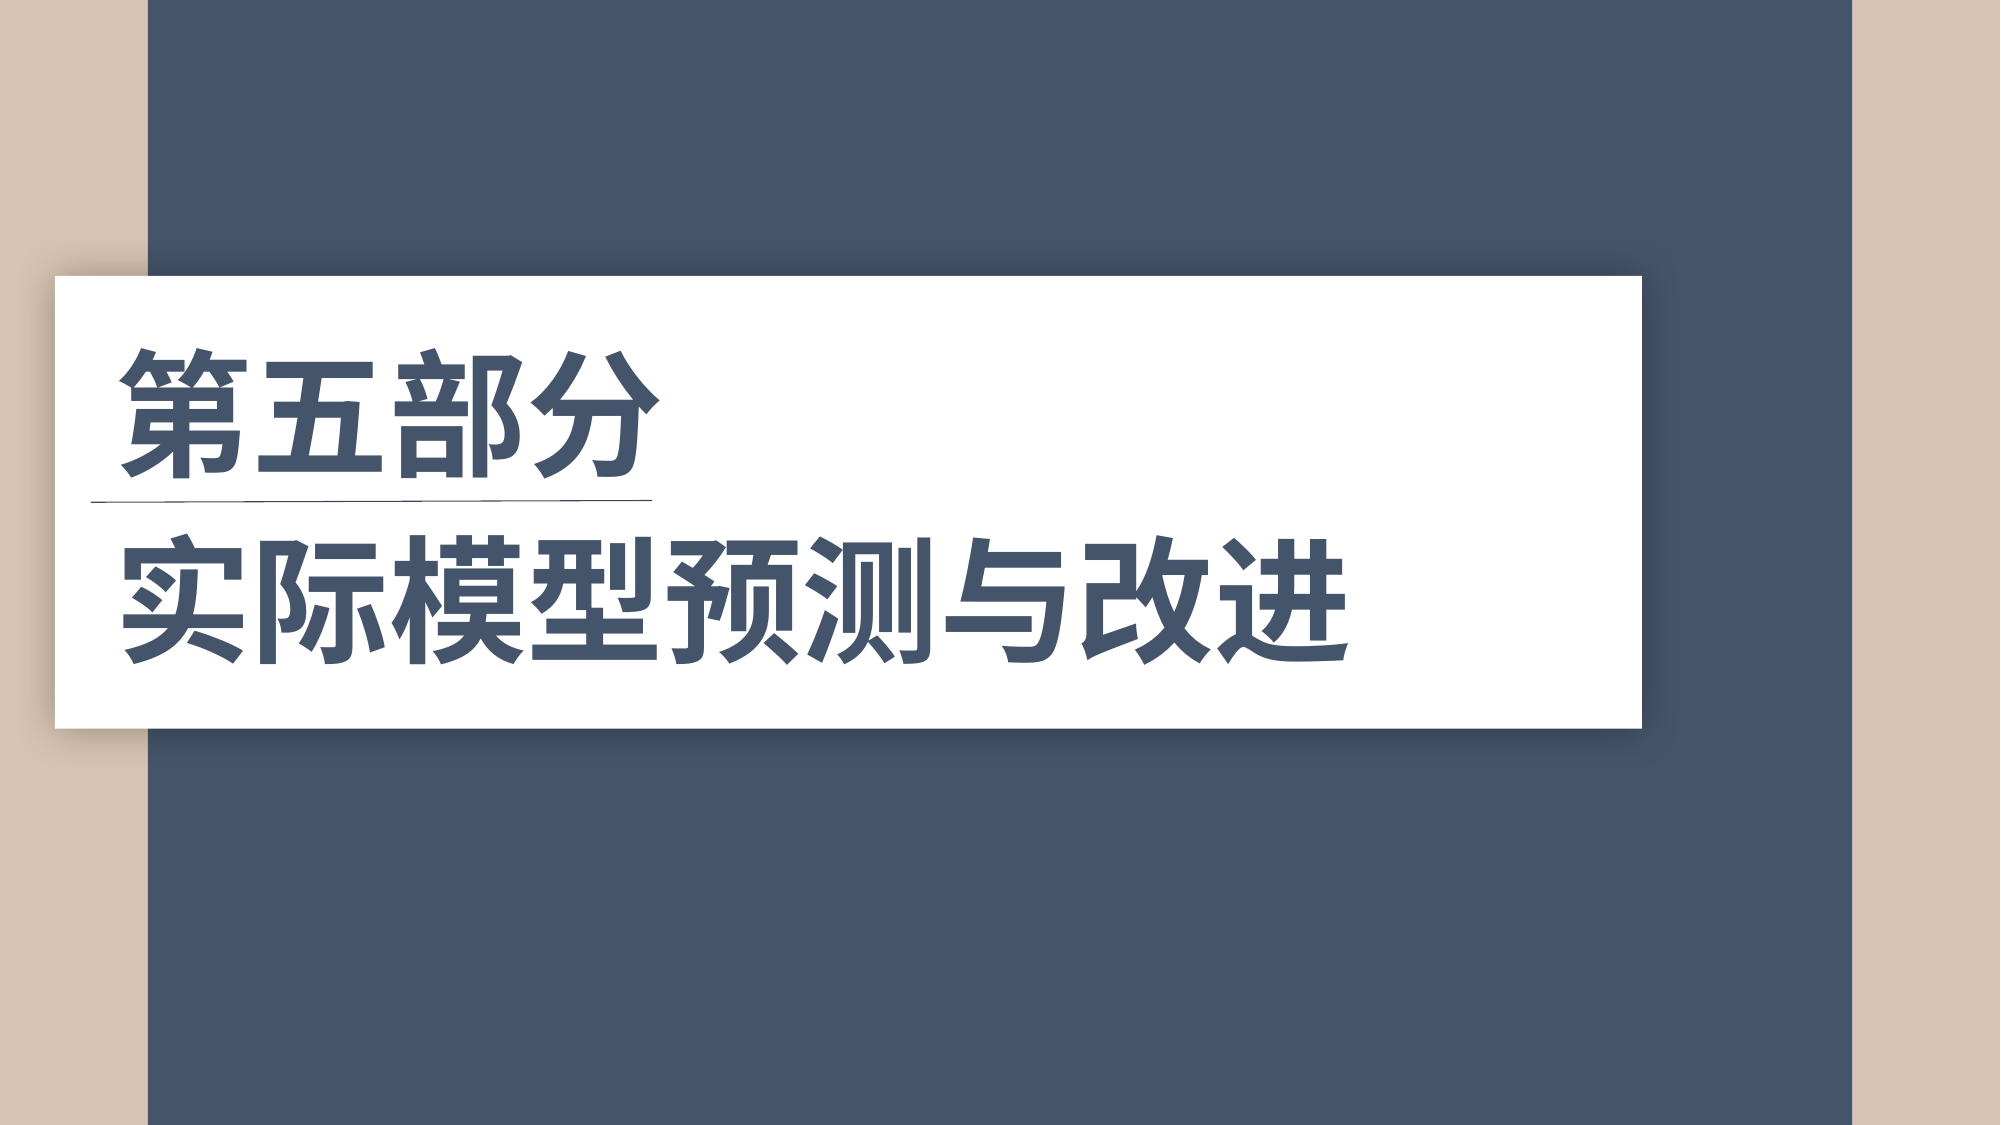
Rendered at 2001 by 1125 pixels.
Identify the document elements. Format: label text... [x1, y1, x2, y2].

list 第五部分 实际模型预测与改进 [99, 321, 1594, 686]
